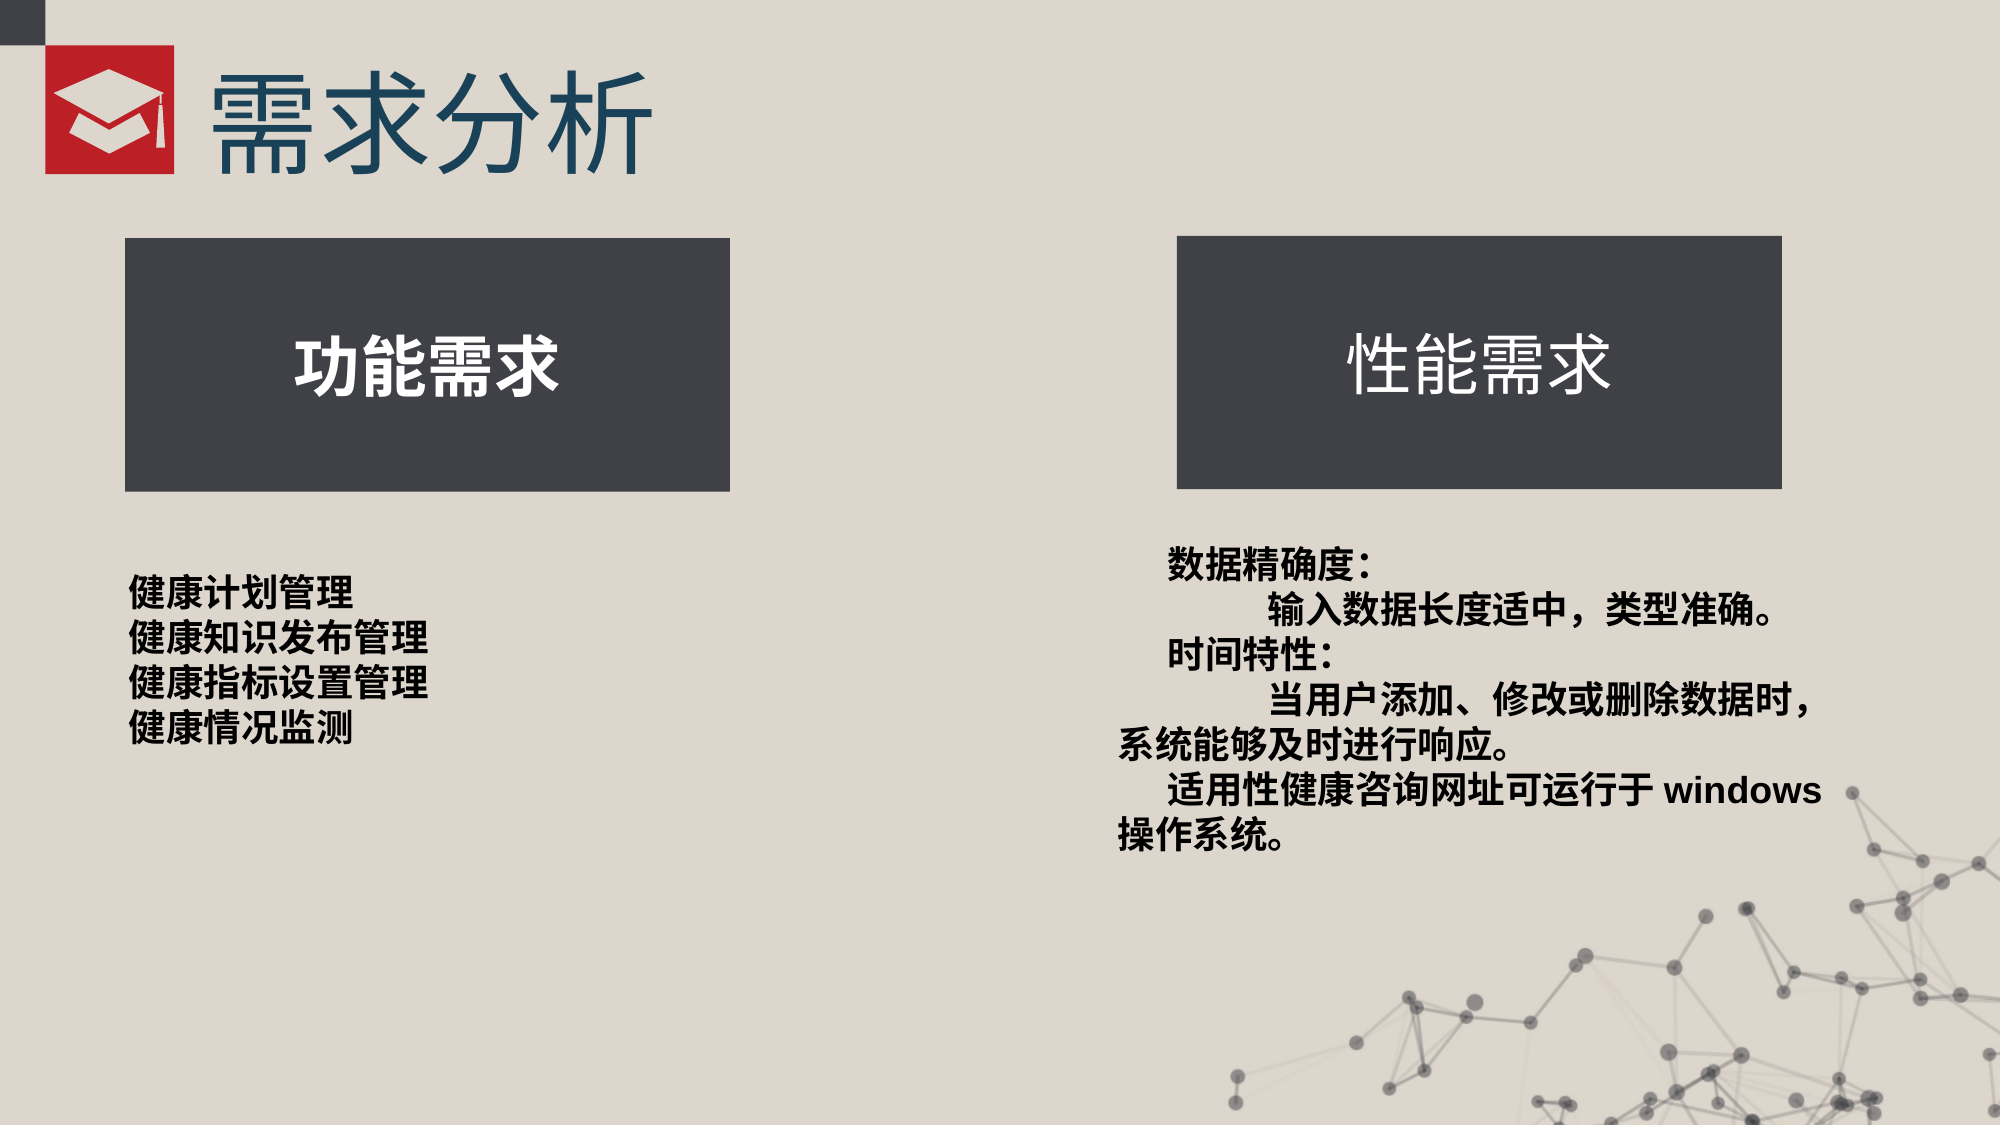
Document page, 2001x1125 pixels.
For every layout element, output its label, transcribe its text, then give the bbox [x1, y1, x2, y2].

text_box 数据精确度： 输入数据长度适中，类型准确。 时间特性： 当用户添加、修改或删除数据时，系统能够及时进行响应。 适用性健康咨询网址可运行于windows操作系统。 [1102, 533, 1857, 909]
text_box 性能需求 [1176, 235, 1783, 490]
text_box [0, 0, 675, 197]
text_box 健康计划管理 健康知识发布管理 健康指标设置管理 健康情况监测 [114, 562, 923, 757]
picture [0, 0, 2000, 1125]
text_box 功能需求 [124, 237, 731, 493]
